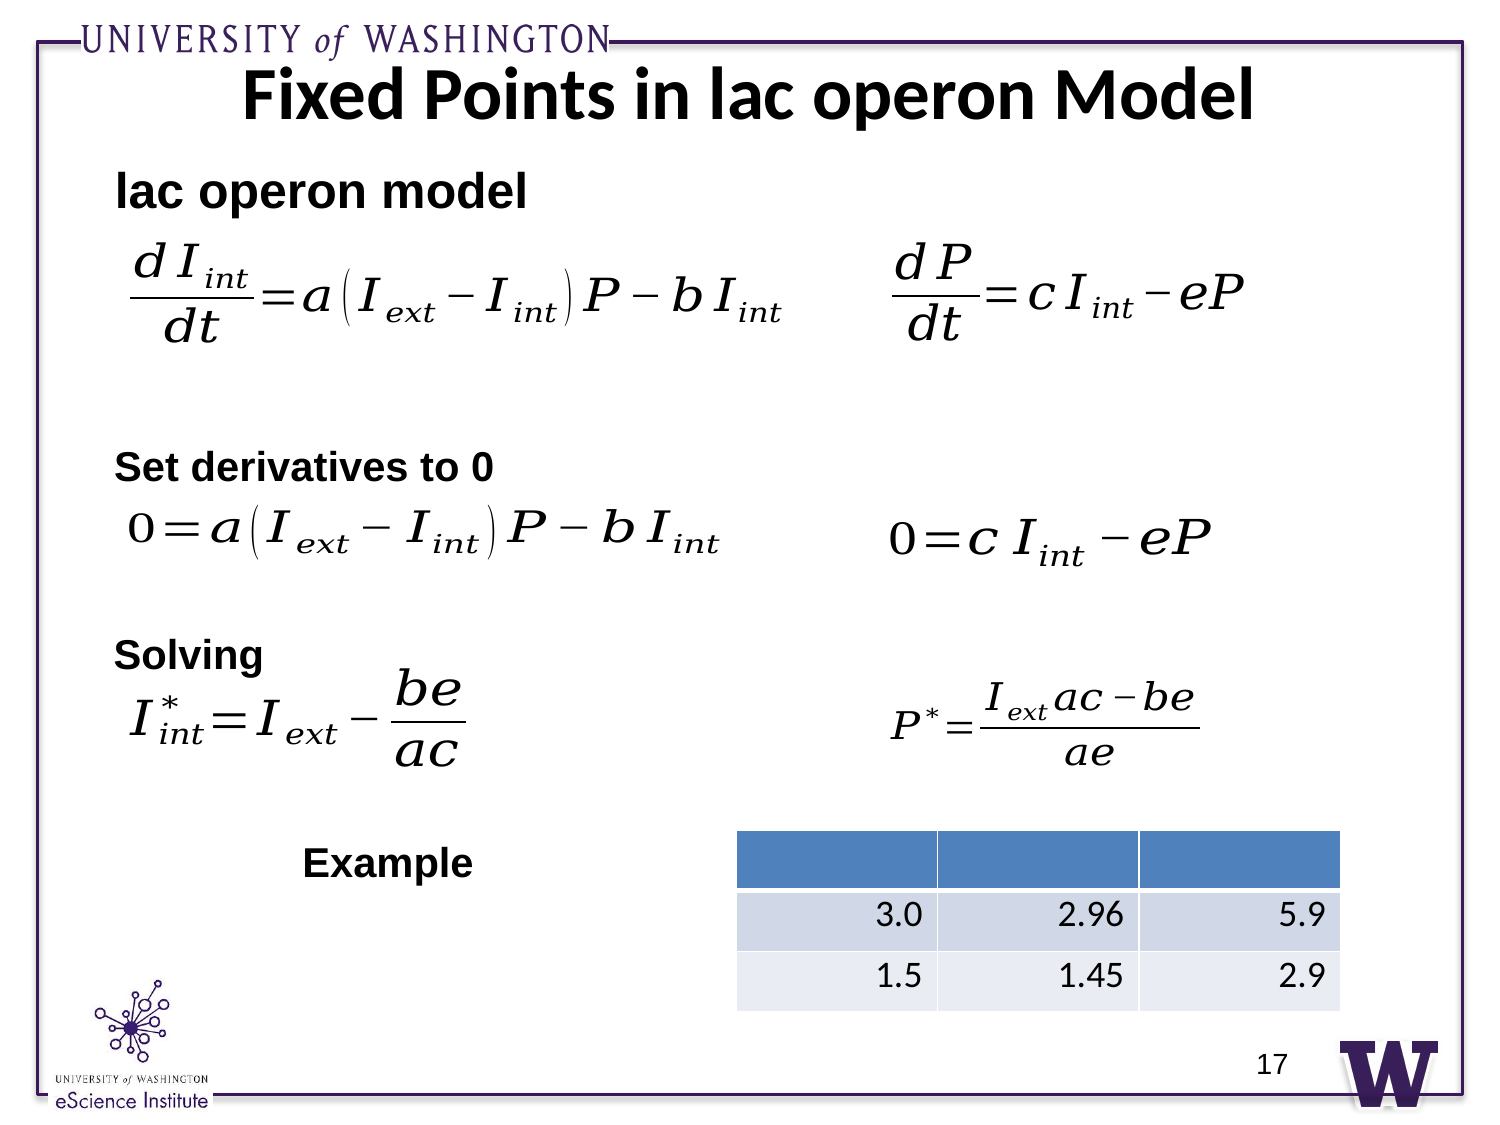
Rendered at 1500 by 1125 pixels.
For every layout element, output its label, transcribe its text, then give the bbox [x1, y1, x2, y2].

picture [1340, 1096, 1438, 1107]
slide_number 17 [1241, 1037, 1325, 1098]
text_box lac operon model [100, 150, 544, 226]
text_box Solving [98, 620, 280, 686]
picture [48, 978, 213, 1113]
picture [81, 24, 609, 37]
title Fixed Points in lac operon Model [75, 37, 1425, 175]
picture [1340, 1041, 1438, 1093]
text_box Set derivatives to 0 [99, 432, 510, 497]
